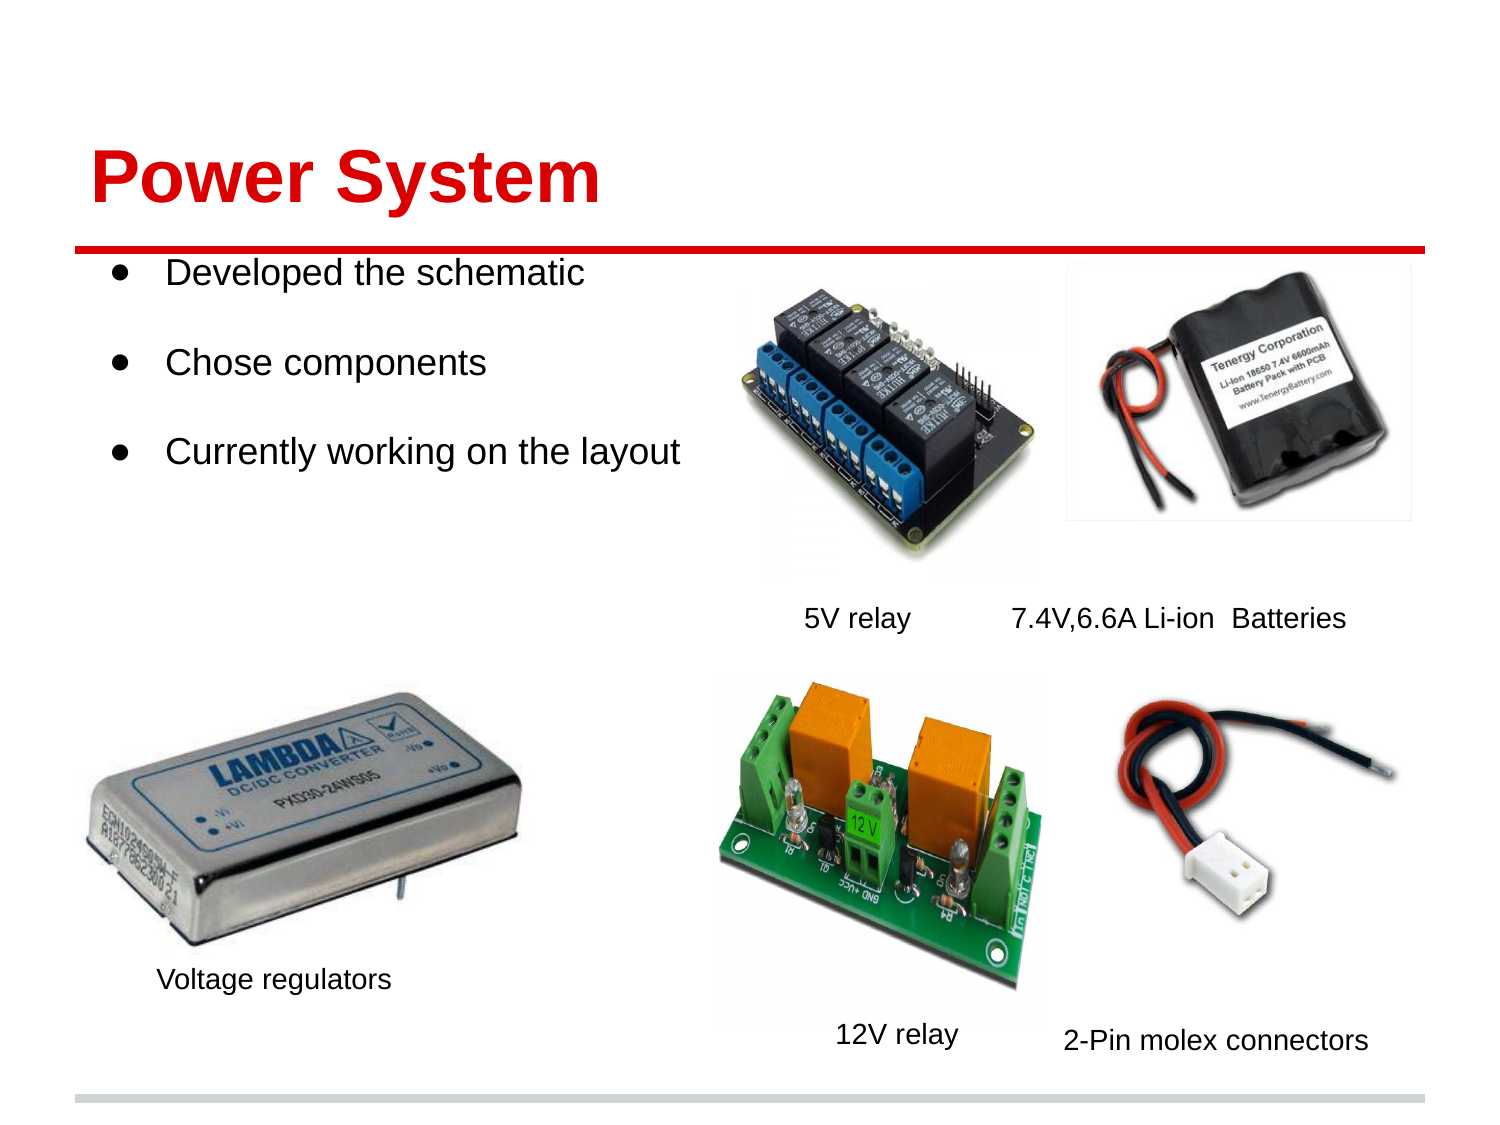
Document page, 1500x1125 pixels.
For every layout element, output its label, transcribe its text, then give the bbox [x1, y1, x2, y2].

text_box 2-Pin molex connectors [1048, 1005, 1430, 1056]
text_box 5V relay [789, 584, 1021, 677]
text_box 7.4V,6.6A Li-ion Batteries [996, 584, 1418, 665]
text_box Voltage regulators [141, 965, 508, 1003]
picture [736, 281, 1040, 577]
title Power System [75, 45, 1425, 233]
list Developed the schematic Chose components Currently working on the layout [75, 232, 827, 1048]
picture [1082, 679, 1418, 938]
picture [74, 682, 534, 957]
picture [711, 679, 1046, 1026]
picture [1066, 261, 1412, 521]
text_box 12V relay [820, 1035, 1015, 1125]
